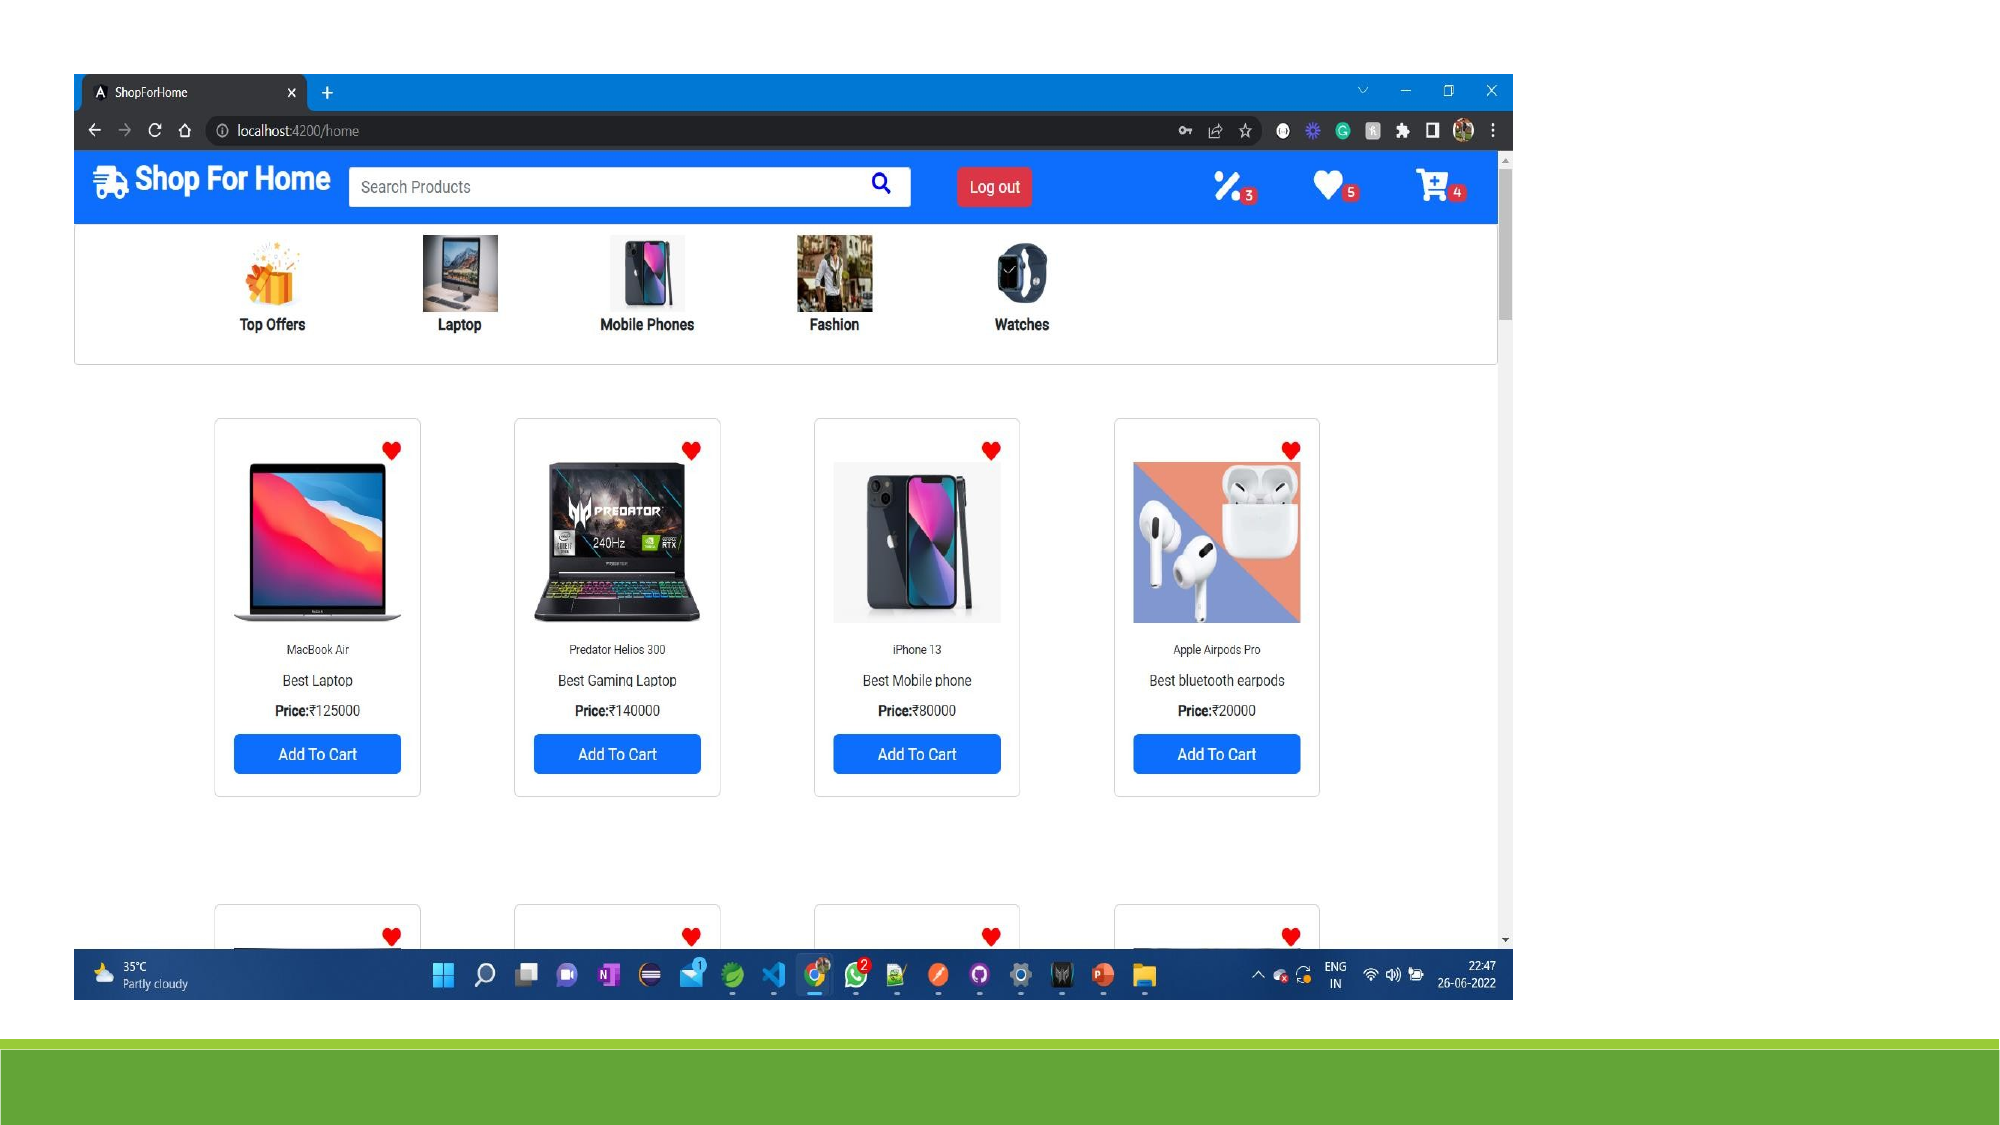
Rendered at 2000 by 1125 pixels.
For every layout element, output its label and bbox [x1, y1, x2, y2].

picture [74, 74, 1513, 1001]
